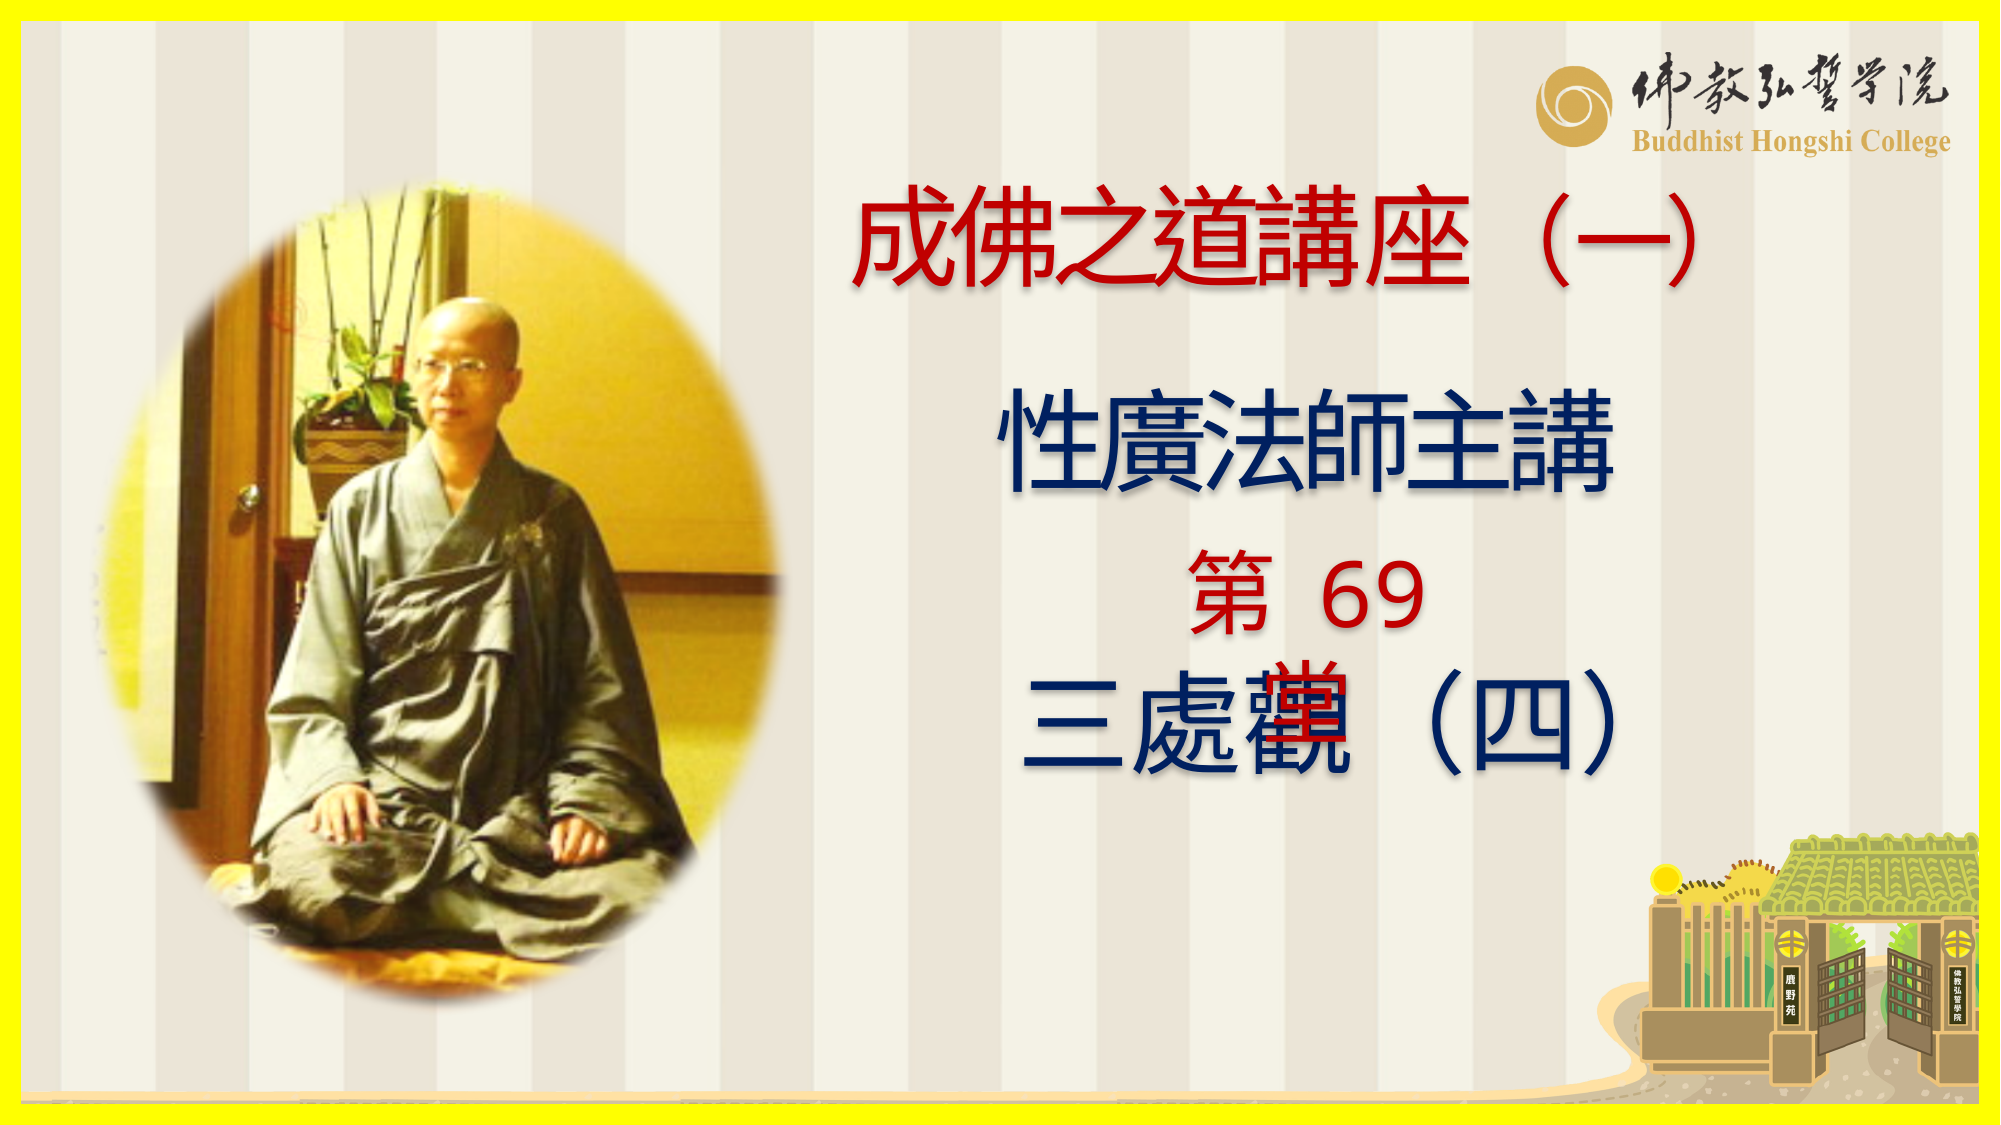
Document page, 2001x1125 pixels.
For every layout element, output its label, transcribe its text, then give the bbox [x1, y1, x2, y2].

text_box 第 69 堂 [1090, 522, 1523, 632]
text_box 三處觀（四） [709, 645, 2000, 1030]
text_box 成佛之道講座（一） [781, 131, 1831, 354]
text_box [0, 0, 2000, 1125]
text_box 性廣法師主講 [947, 367, 1665, 510]
picture [87, 170, 795, 1017]
